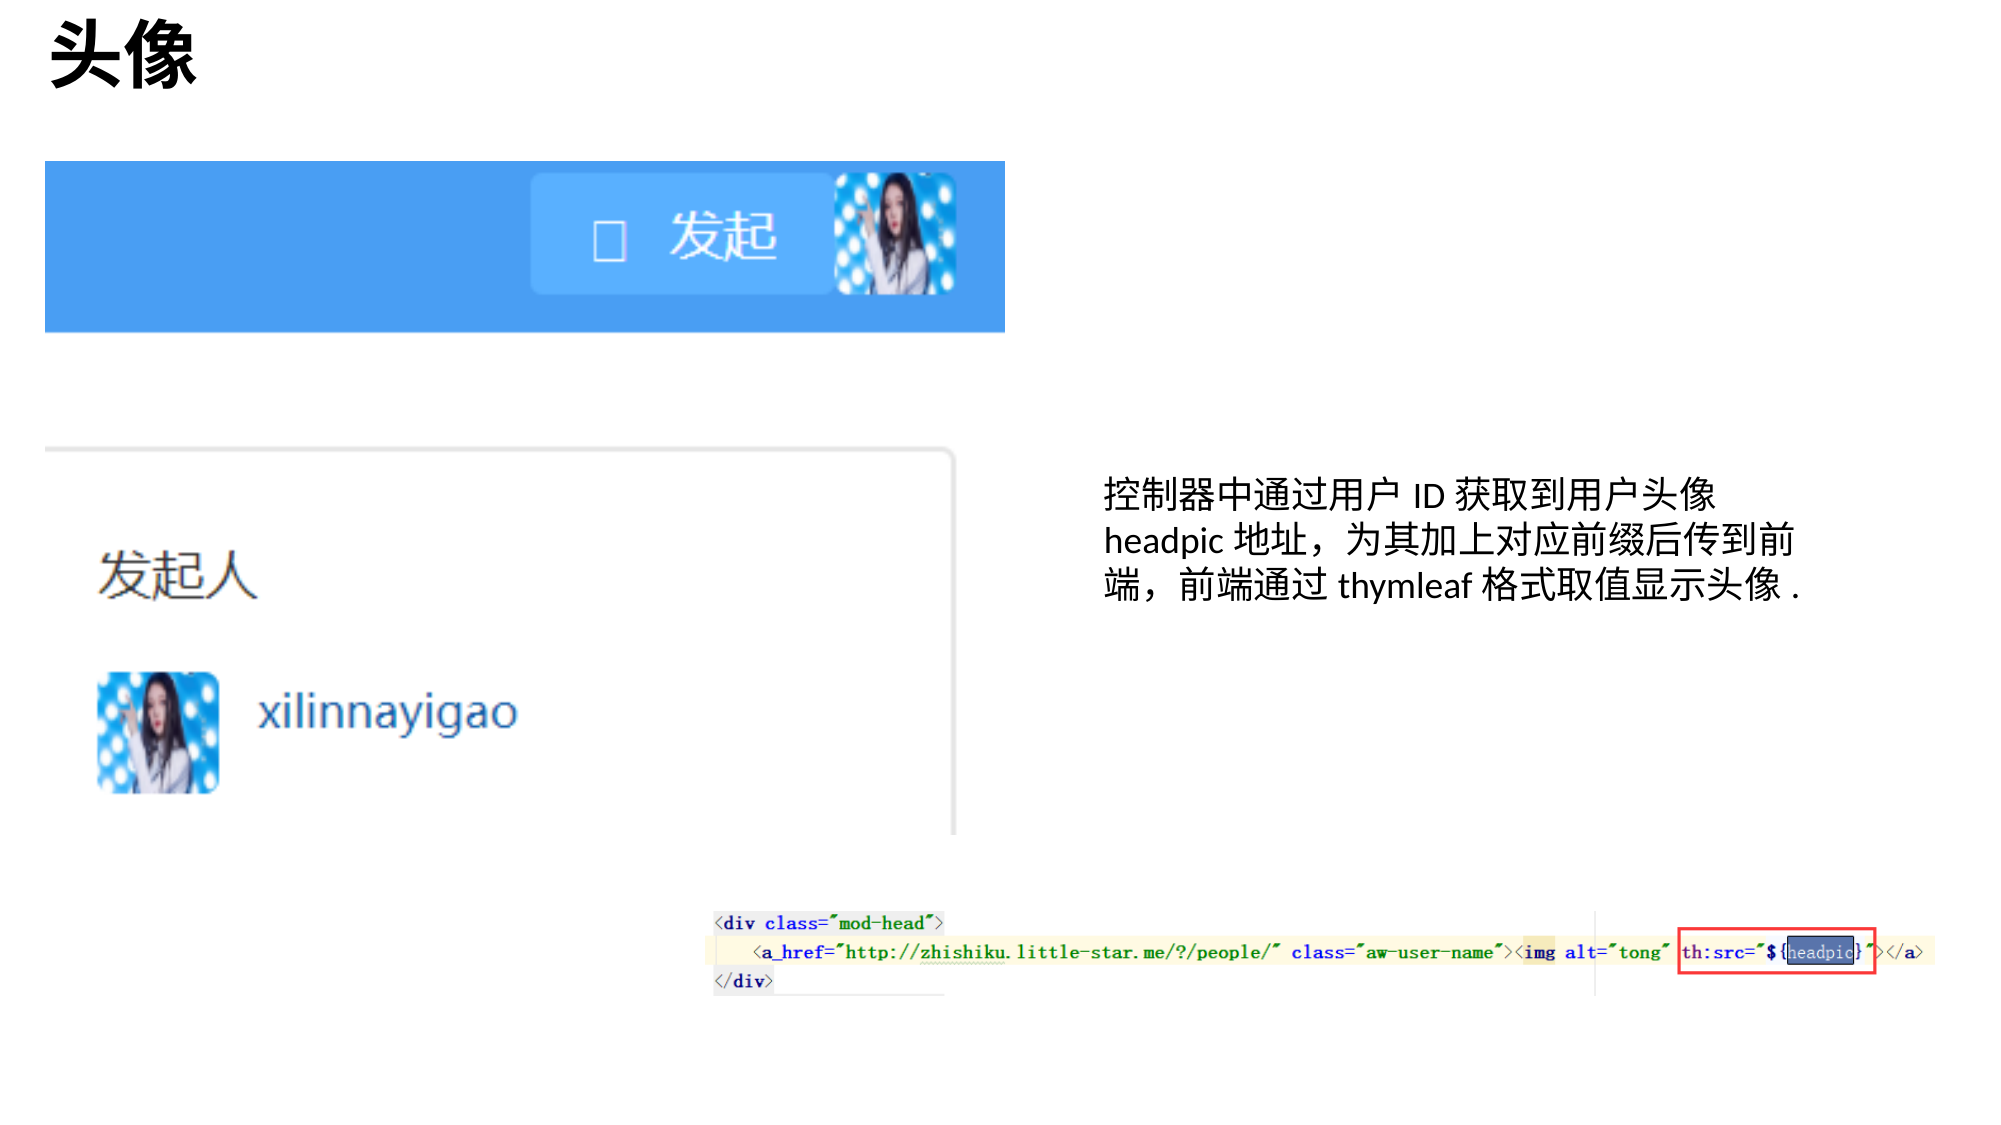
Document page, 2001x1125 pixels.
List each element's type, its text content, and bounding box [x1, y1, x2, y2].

text_box 控制器中通过用户ID获取到用户头像headpic地址，为其加上对应前缀后传到前端，前端通过thymleaf格式取值显示头像. [1089, 463, 1851, 614]
text_box 头像 [33, 0, 214, 105]
picture [705, 911, 1935, 996]
picture [45, 161, 1005, 835]
